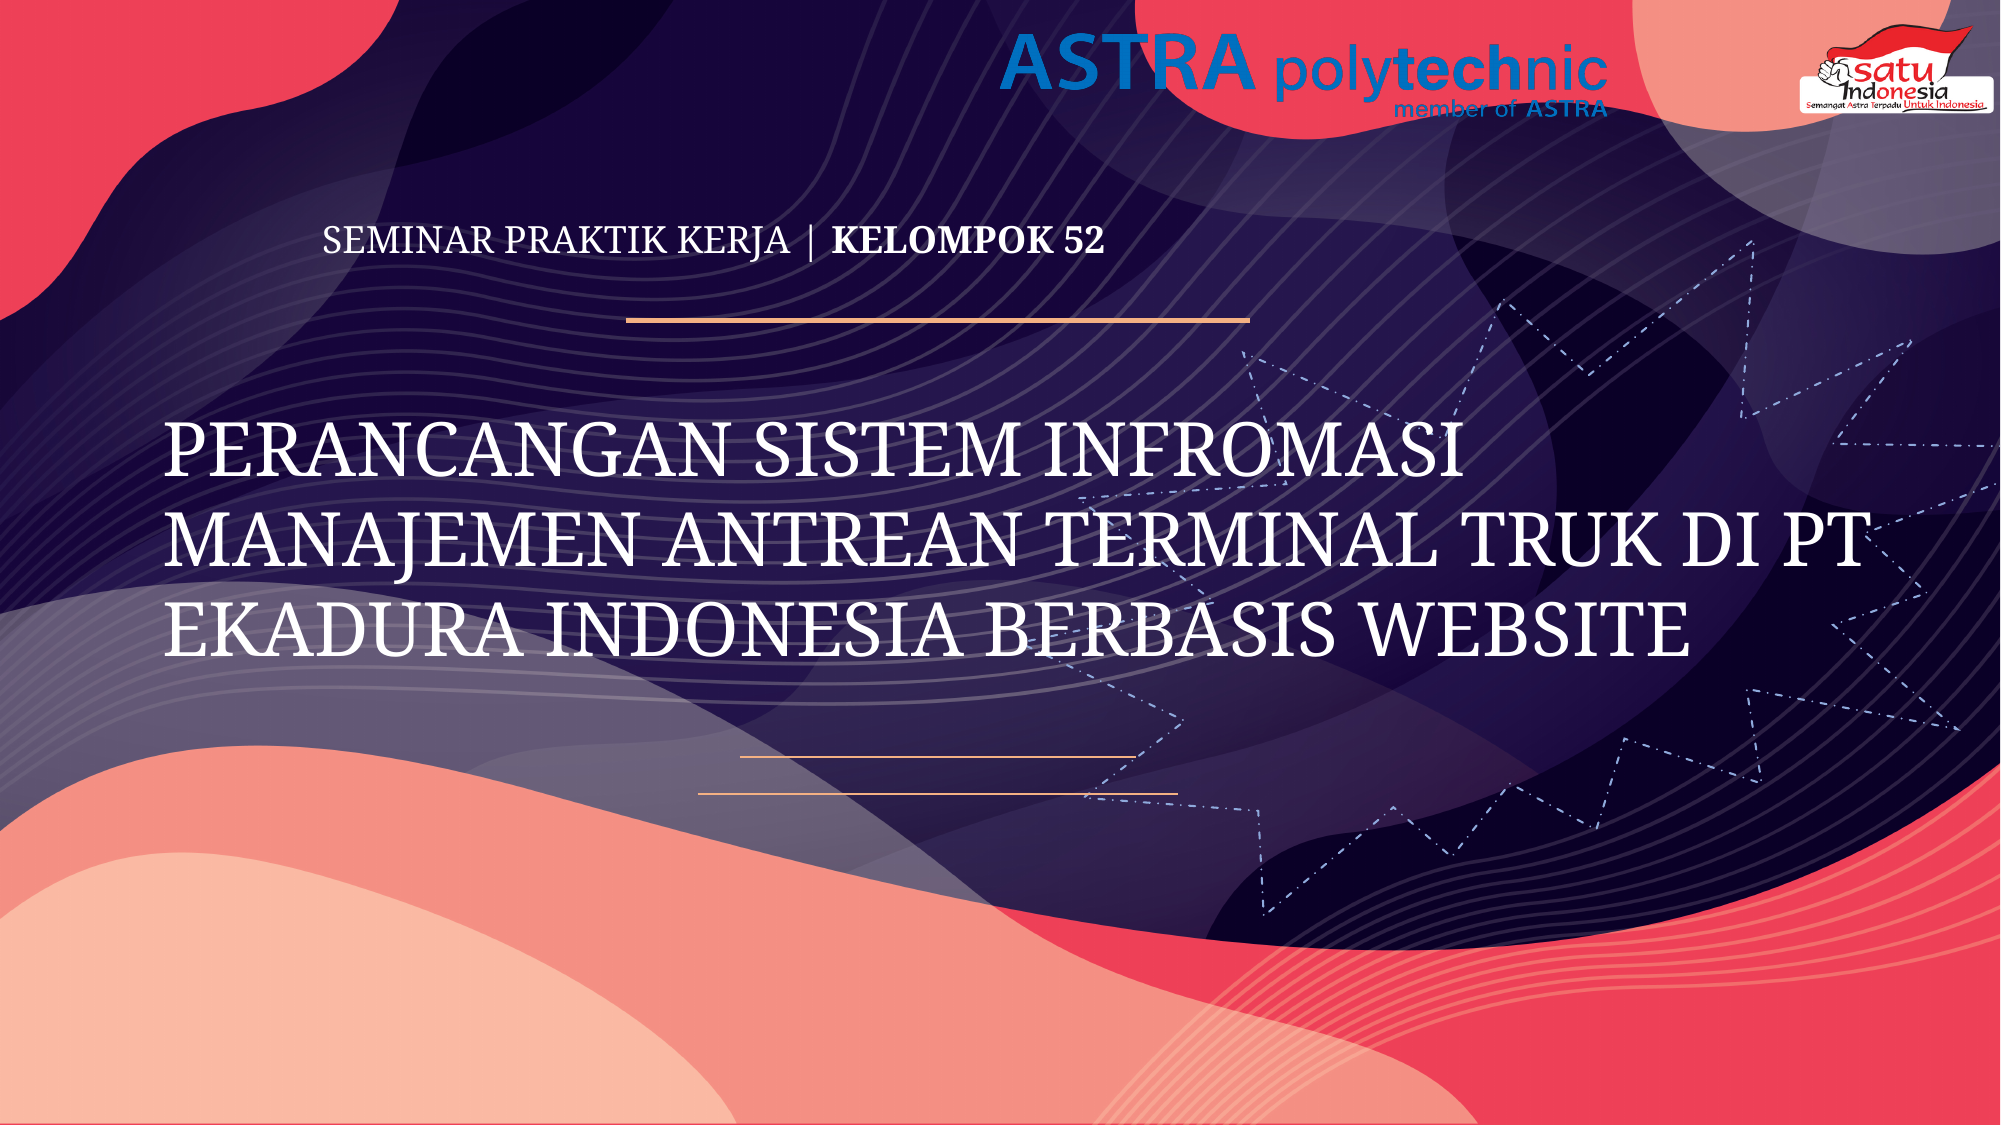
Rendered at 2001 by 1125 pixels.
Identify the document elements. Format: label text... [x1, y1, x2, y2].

text_box [999, 33, 1608, 117]
picture [0, 0, 2001, 1125]
text_box [1796, 338, 1914, 393]
text_box [1892, 560, 1928, 606]
text_box [1462, 239, 1755, 393]
text_box SEMINAR PRAKTIK KERJA | KELOMPOK 52 [307, 208, 1172, 269]
text_box [1083, 674, 1961, 917]
text_box [1892, 443, 2000, 523]
text_box [1779, 13, 2000, 124]
text_box [1241, 350, 1337, 393]
text_box PERANCANGAN SISTEM INFROMASI MANAJEMEN ANTREAN TERMINAL TRUK DI PT EKADURA INDONESIA BERBASIS WEBSITE [147, 393, 1892, 679]
